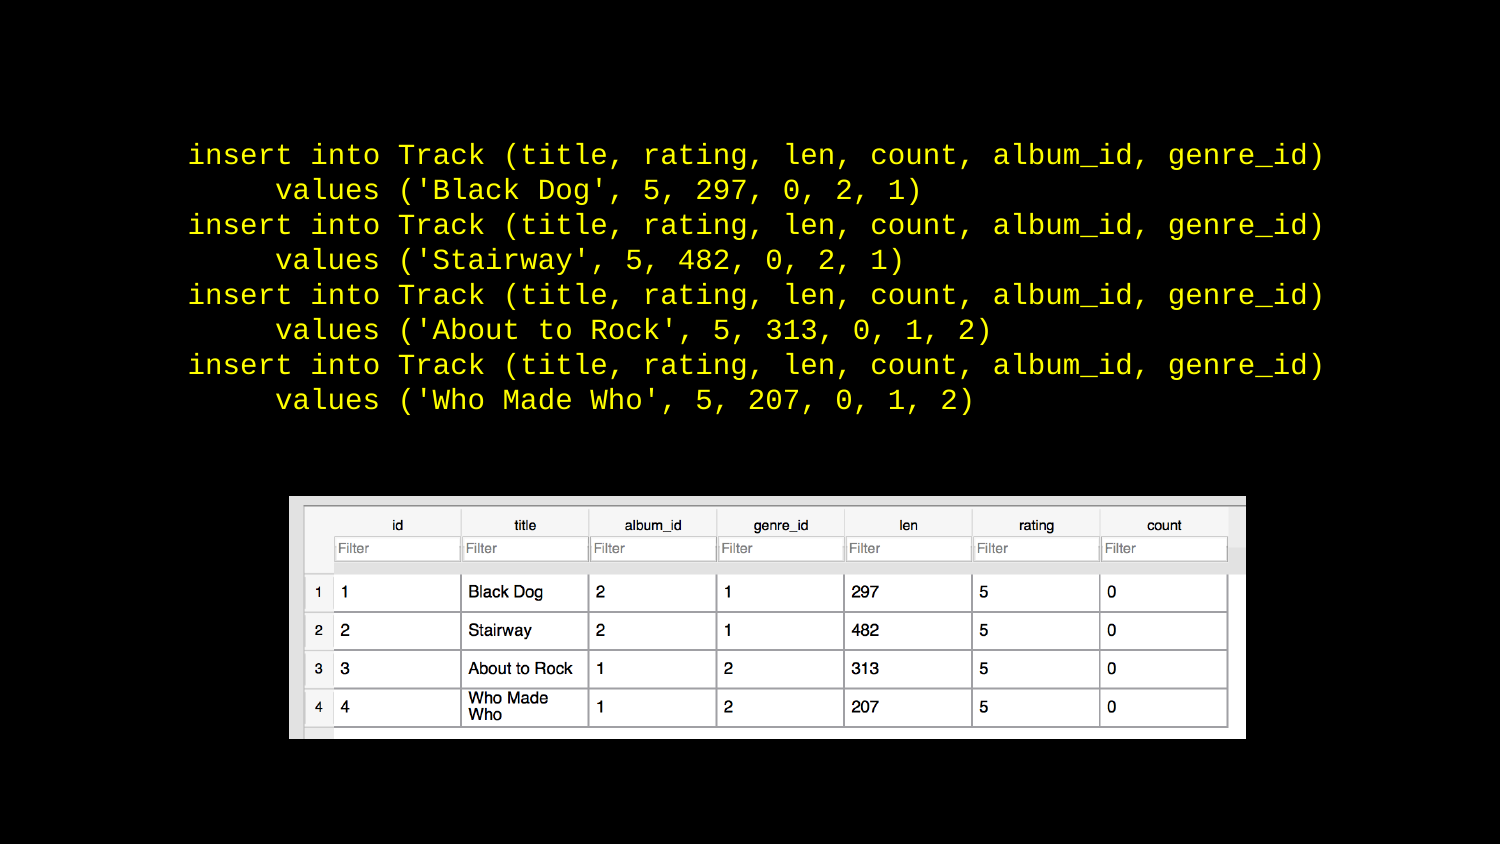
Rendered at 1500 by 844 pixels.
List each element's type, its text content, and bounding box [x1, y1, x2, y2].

text_box insert into Track (title, rating, len, count, album_id, genre_id) values ('Black Dog', 5, 297, 0, 2, 1) insert into Track (title, rating, len, count, album_id, genre_id) values ('Stairway', 5, 482, 0, 2, 1) insert into Track (title, rating, len, count, album_id, genre_id) values ('About to Rock', 5, 313, 0, 1, 2) insert into Track (title, rating, len, count, album_id, genre_id) values ('Who Made Who', 5, 207, 0, 1, 2) [187, 78, 1372, 473]
picture [289, 495, 1246, 739]
